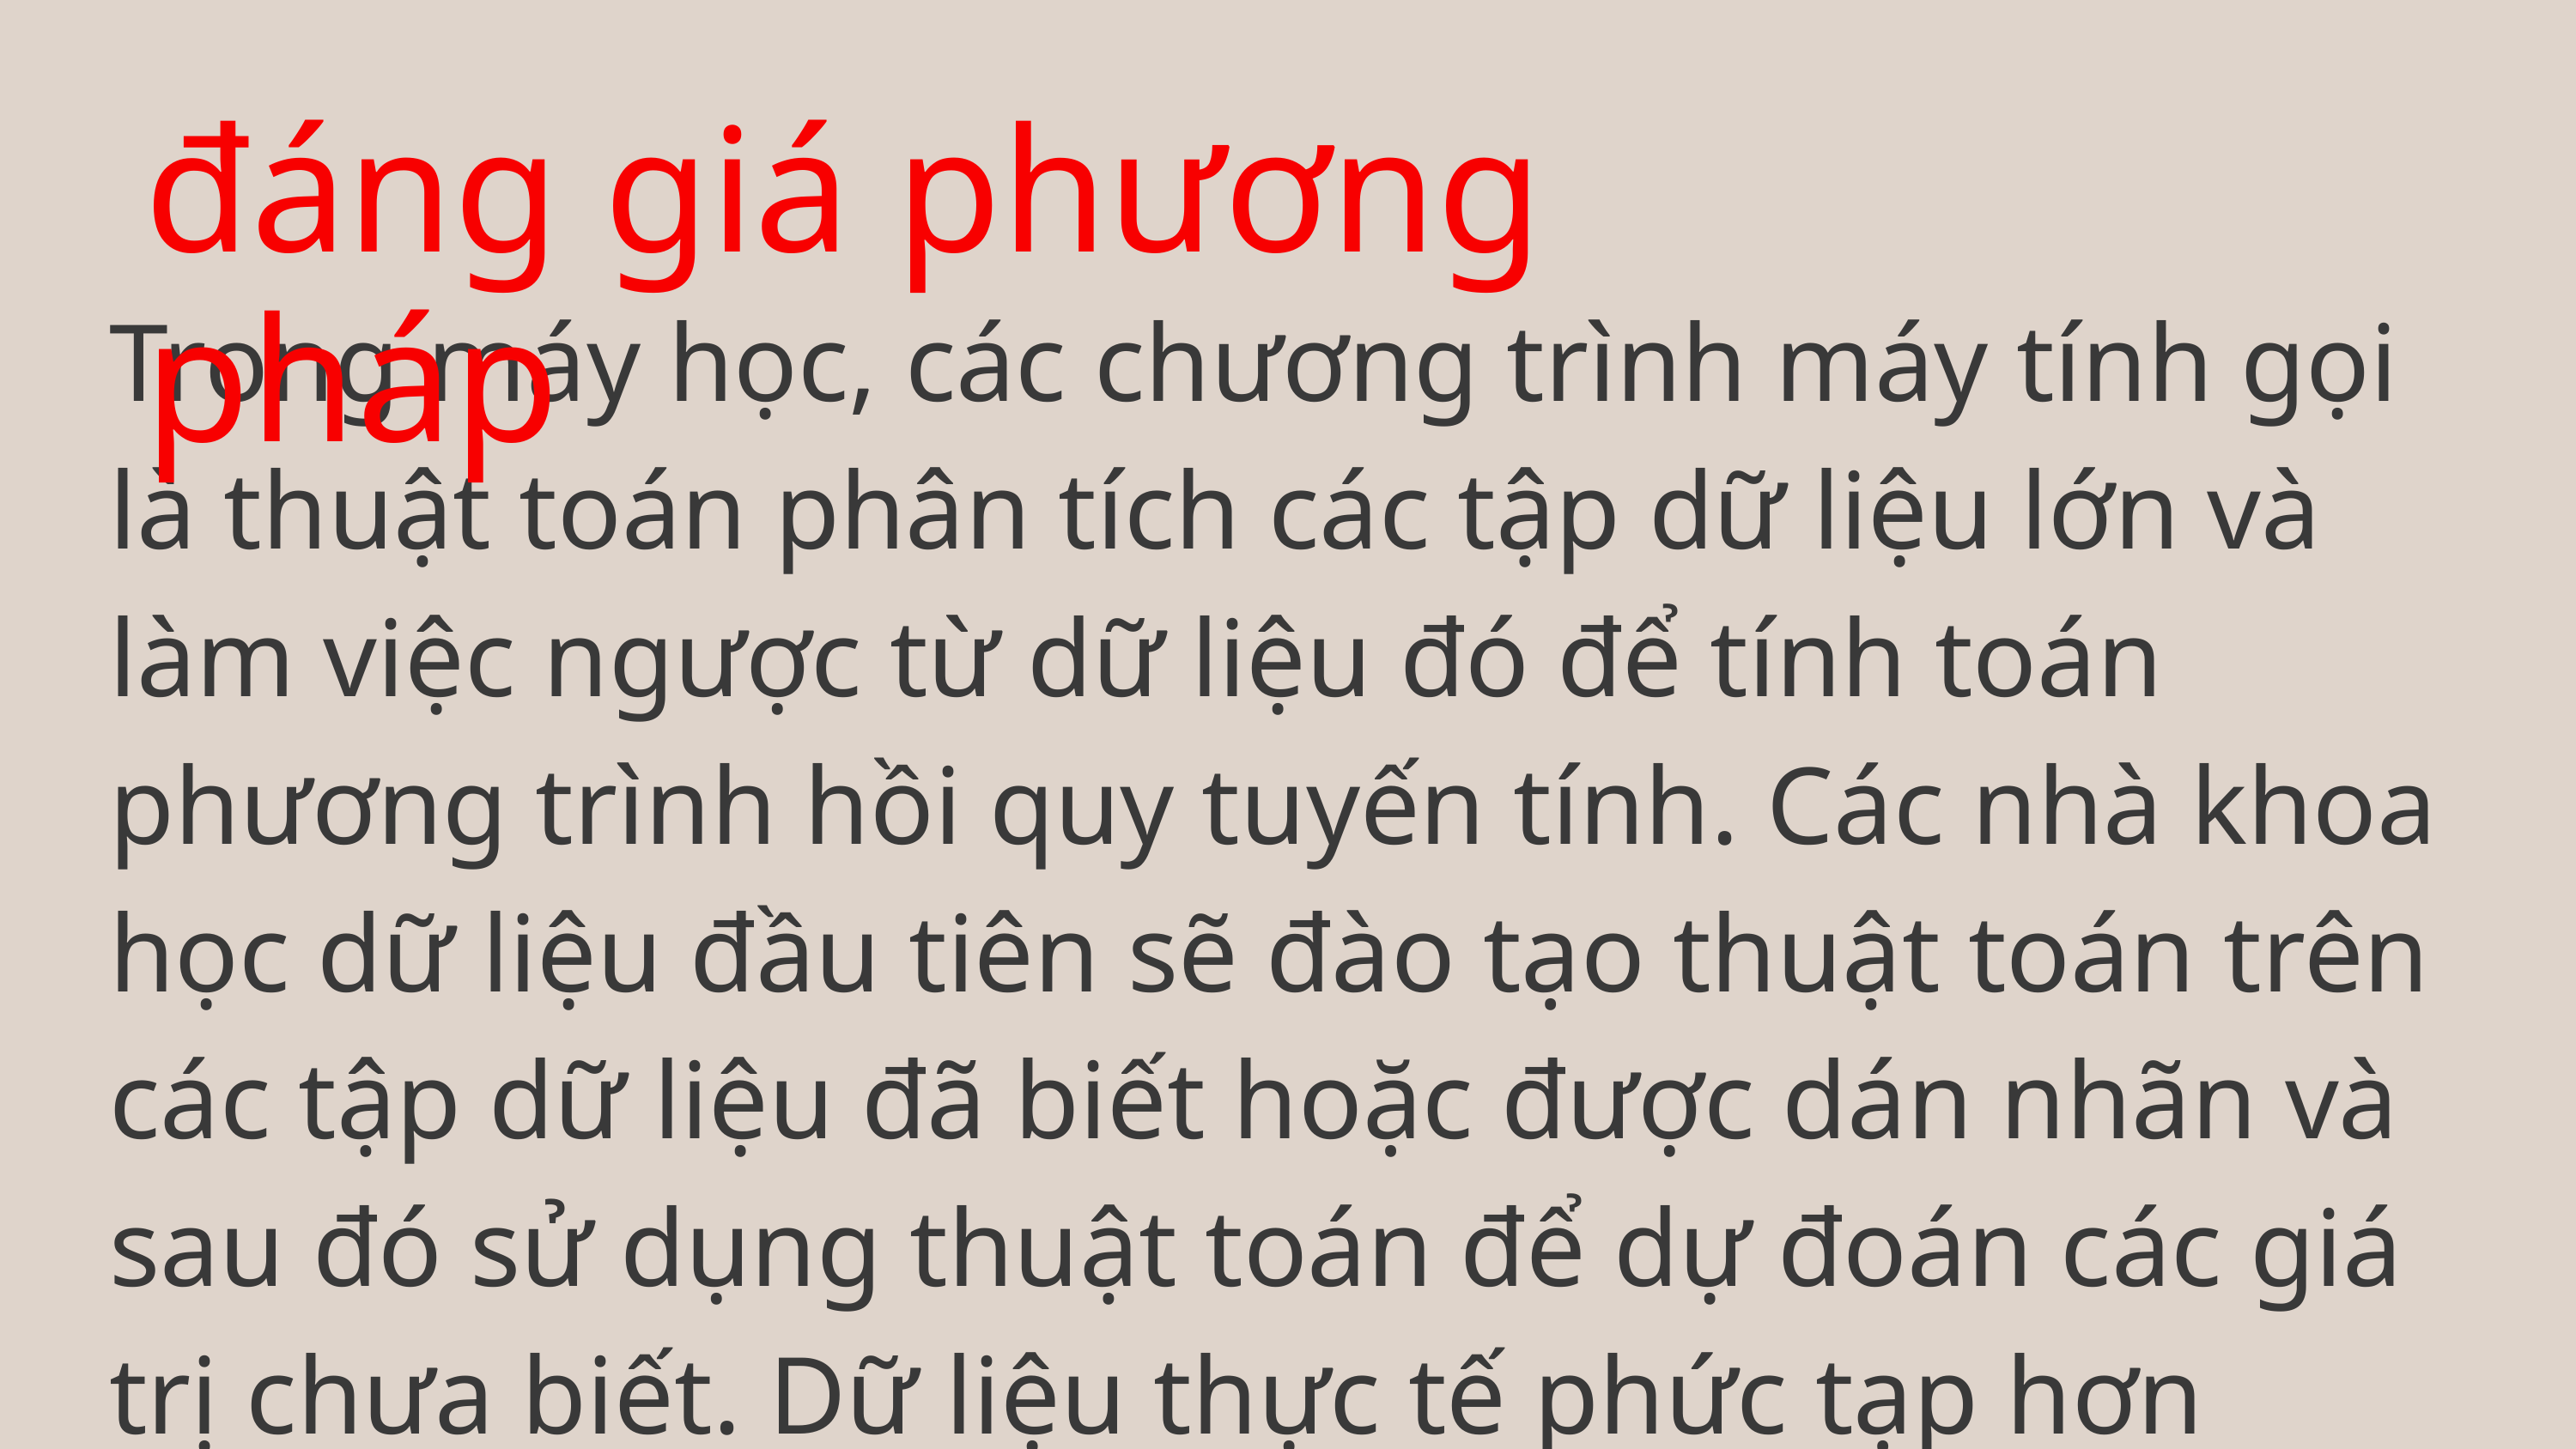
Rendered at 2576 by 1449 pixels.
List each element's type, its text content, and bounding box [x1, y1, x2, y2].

text_box đáng giá phương pháp [144, 97, 1845, 476]
text_box Trong máy học, các chương trình máy tính gọi là thuật toán phân tích các tập dữ liệu lớn và làm việc ngược từ dữ liệu đó để tính toán phương trình hồi quy tuyến tính. Các nhà khoa học dữ liệu đầu tiên sẽ đào tạo thuật toán trên các tập dữ liệu đã biết hoặc được dán nhãn và sau đó sử dụng thuật toán để dự đoán các giá trị chưa biết. Dữ liệu thực tế phức tạp hơn [109, 275, 2482, 1449]
